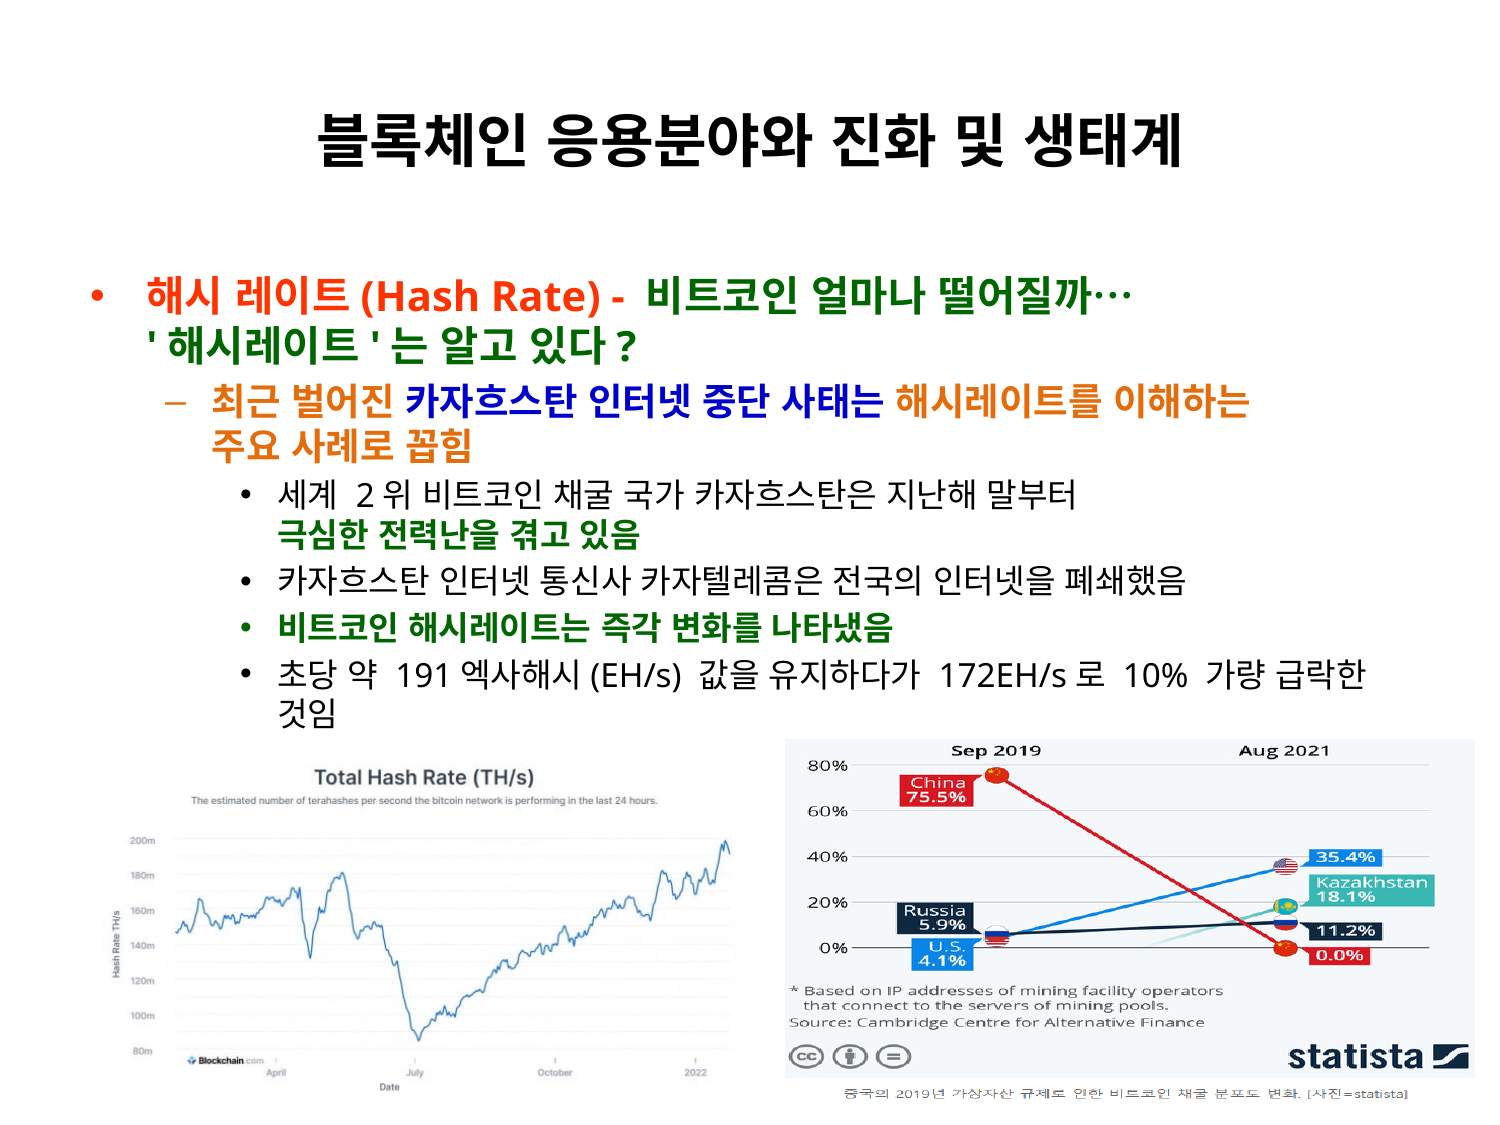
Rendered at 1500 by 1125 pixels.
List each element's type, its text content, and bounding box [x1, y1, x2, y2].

title 블록체인 응용분야와 진화 및 생태계 [75, 45, 1425, 233]
picture [100, 763, 739, 1103]
list 해시 레이트(Hash Rate) - 비트코인 얼마나 떨어질까… '해시레이트'는 알고 있다? 최근 벌어진 카자흐스탄 인터넷 중단 사태는 해시레이트를 이해하는 주요 사례로 꼽힘 세계 2위 비트코인 채굴 국가 카자흐스탄은 지난해 말부터 극심한 전력난을 겪고 있음 카자흐스탄 인터넷 통신사 카자텔레콤은 전국의 인터넷을 폐쇄했음 비트코인 해시레이트는 즉각 변화를 나타냈음 초당 약 191엑사해시(EH/s) 값을 유지하다가 172EH/s로 10% 가량 급락한 것임 [75, 262, 1425, 1005]
picture [785, 739, 1483, 1103]
